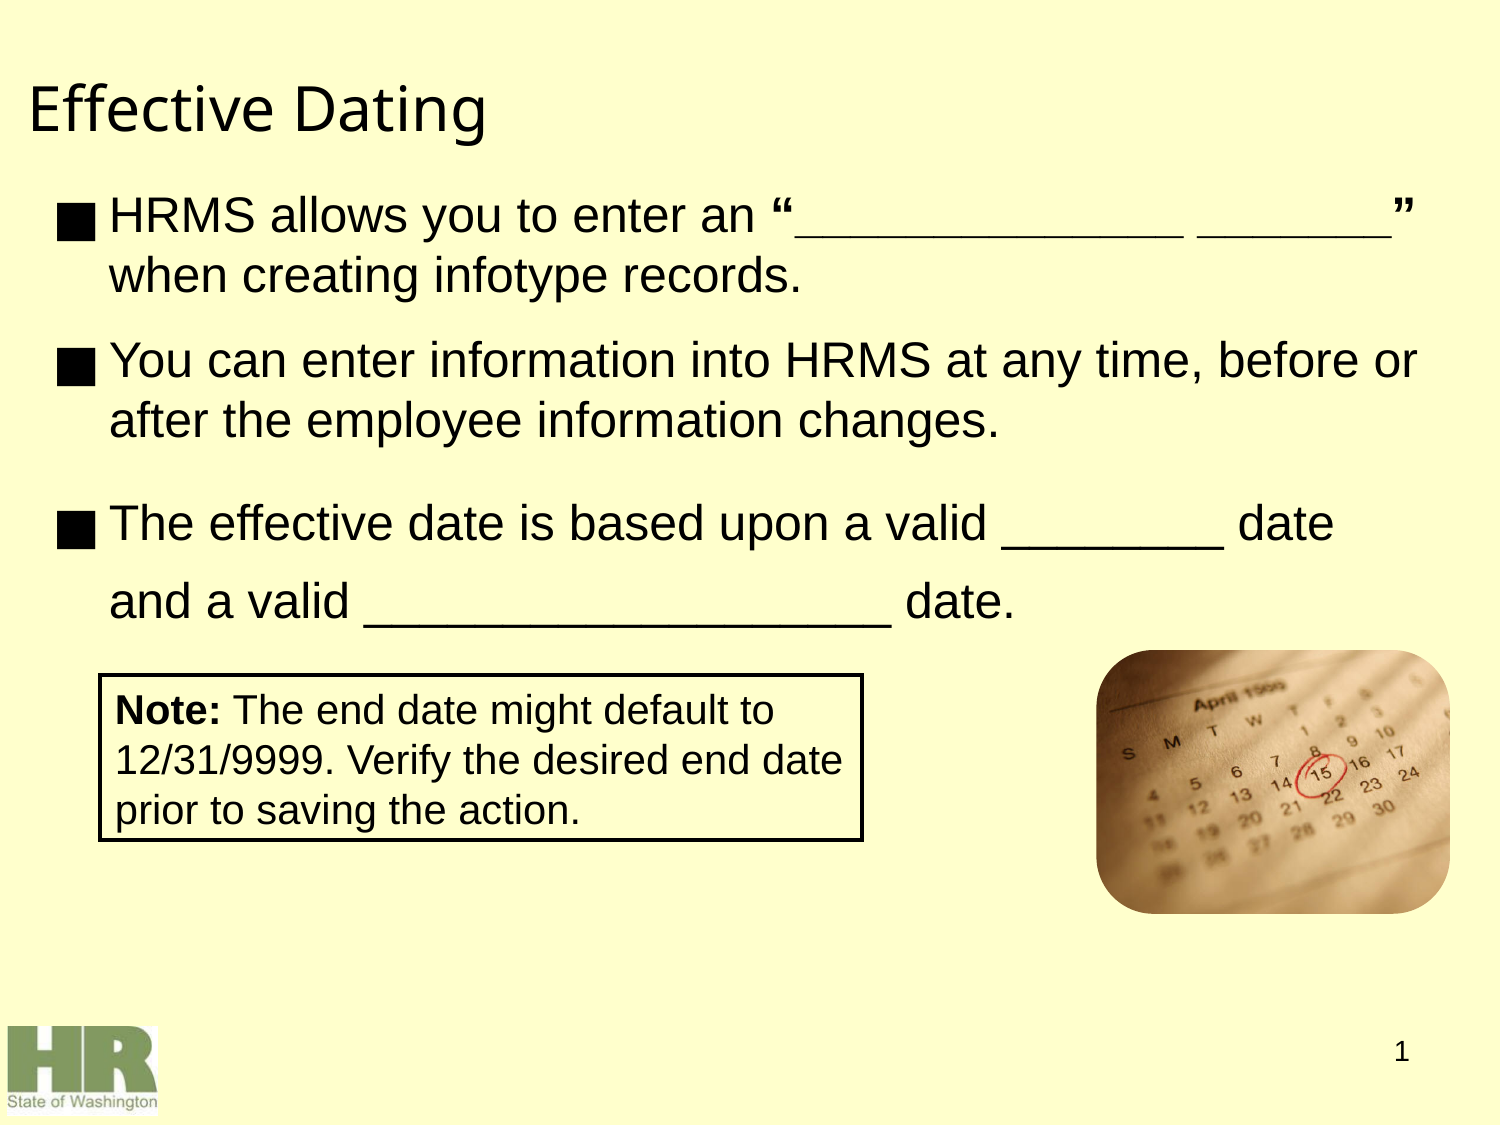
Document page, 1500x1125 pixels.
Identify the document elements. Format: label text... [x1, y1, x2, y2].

picture [1096, 649, 1451, 915]
text_box Note: The end date might default to 12/31/9999. Verify the desired end date prior to saving the action. [99, 675, 863, 841]
list HRMS allows you to enter an “______________ _______” when creating infotype records. You can enter information into HRMS at any time, before or after the employee information changes. The effective date is based upon a valid ________ date and a valid ___________________ date. [37, 174, 1438, 663]
picture [7, 1026, 158, 1116]
title Effective Dating [12, 12, 1363, 200]
slide_number ‹#› [1074, 1024, 1425, 1103]
